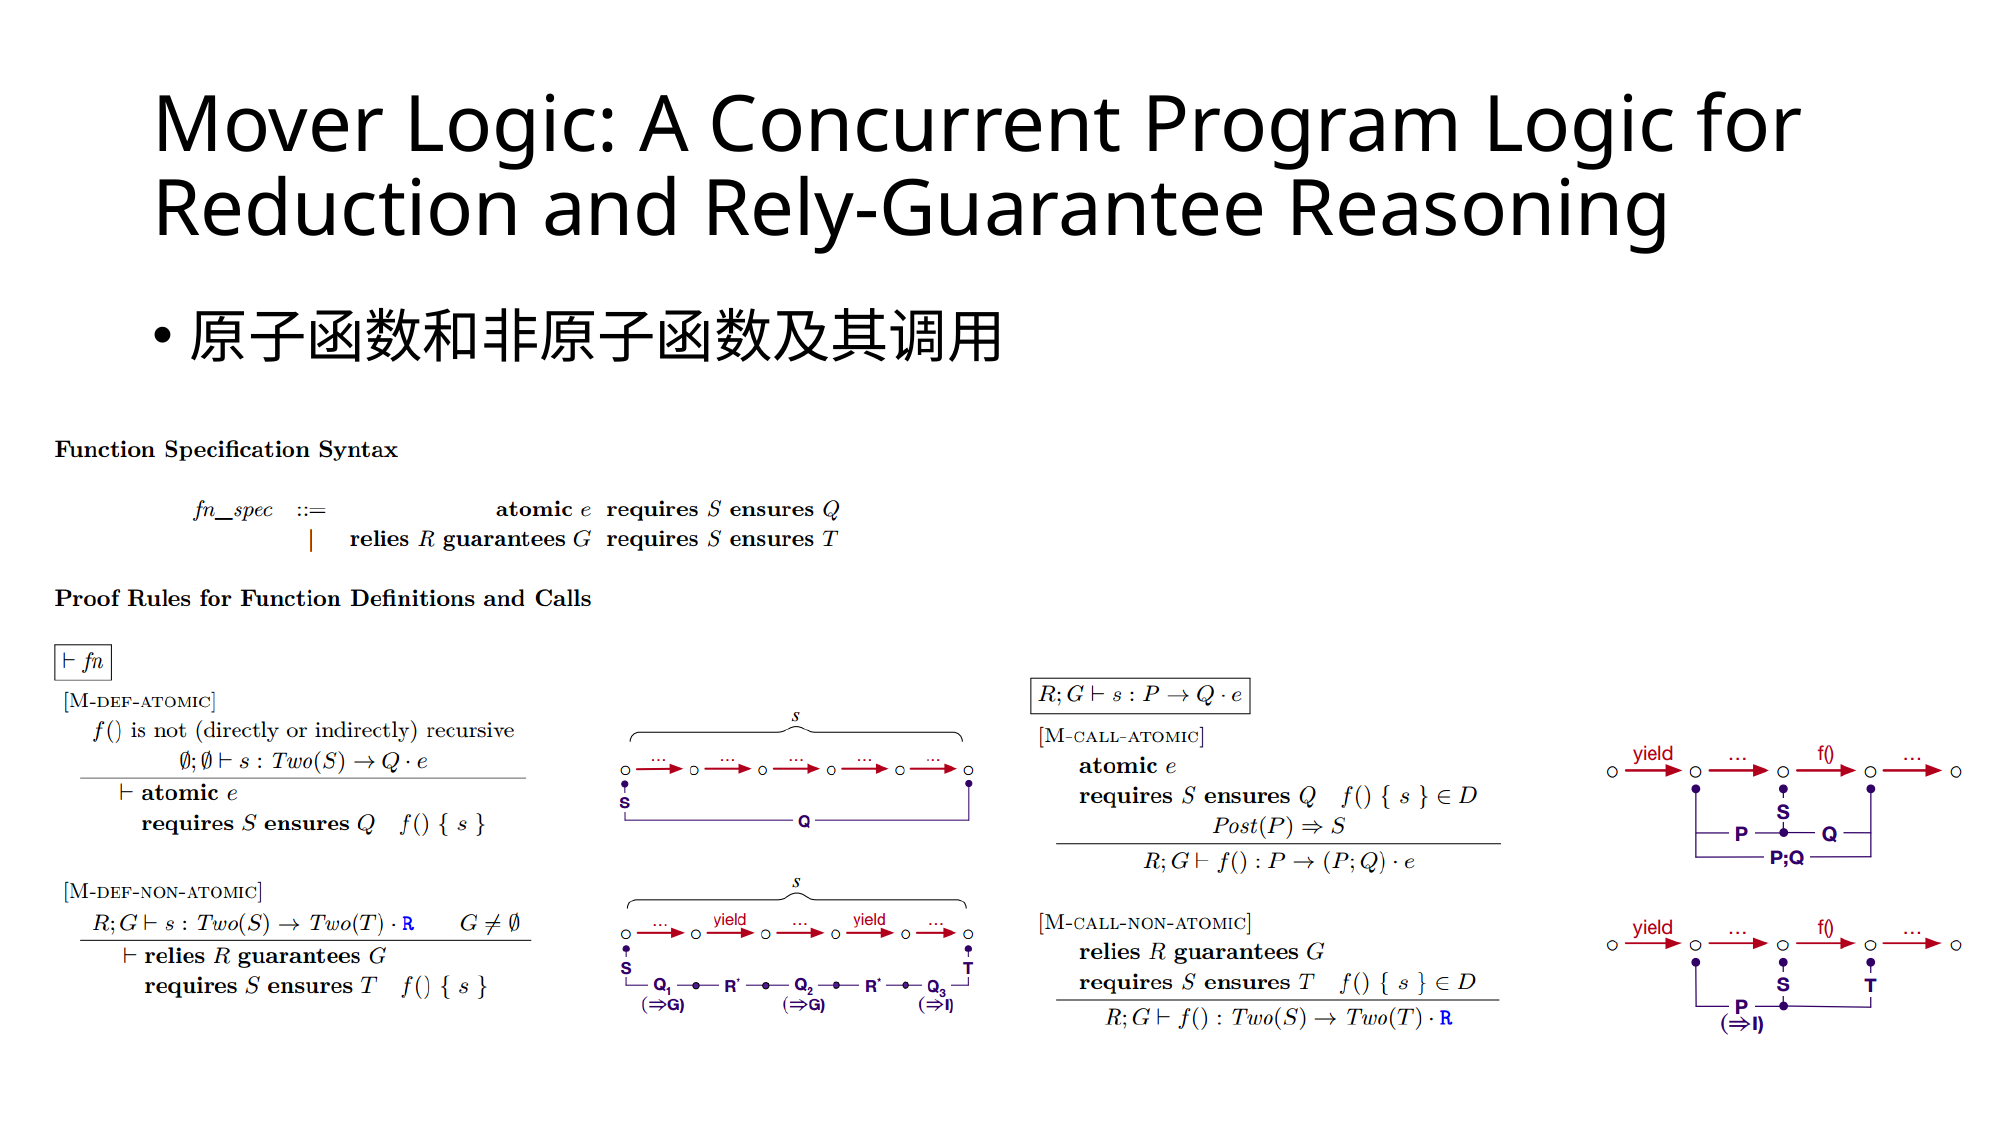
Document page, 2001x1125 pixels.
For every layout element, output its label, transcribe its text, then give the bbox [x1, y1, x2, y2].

picture [0, 410, 1997, 1066]
list 原子函数和非原子函数及其调用 [137, 299, 1863, 656]
title Mover Logic: A Concurrent Program Logic for Reduction and Rely-Guarantee Reasoning [137, 59, 1863, 278]
